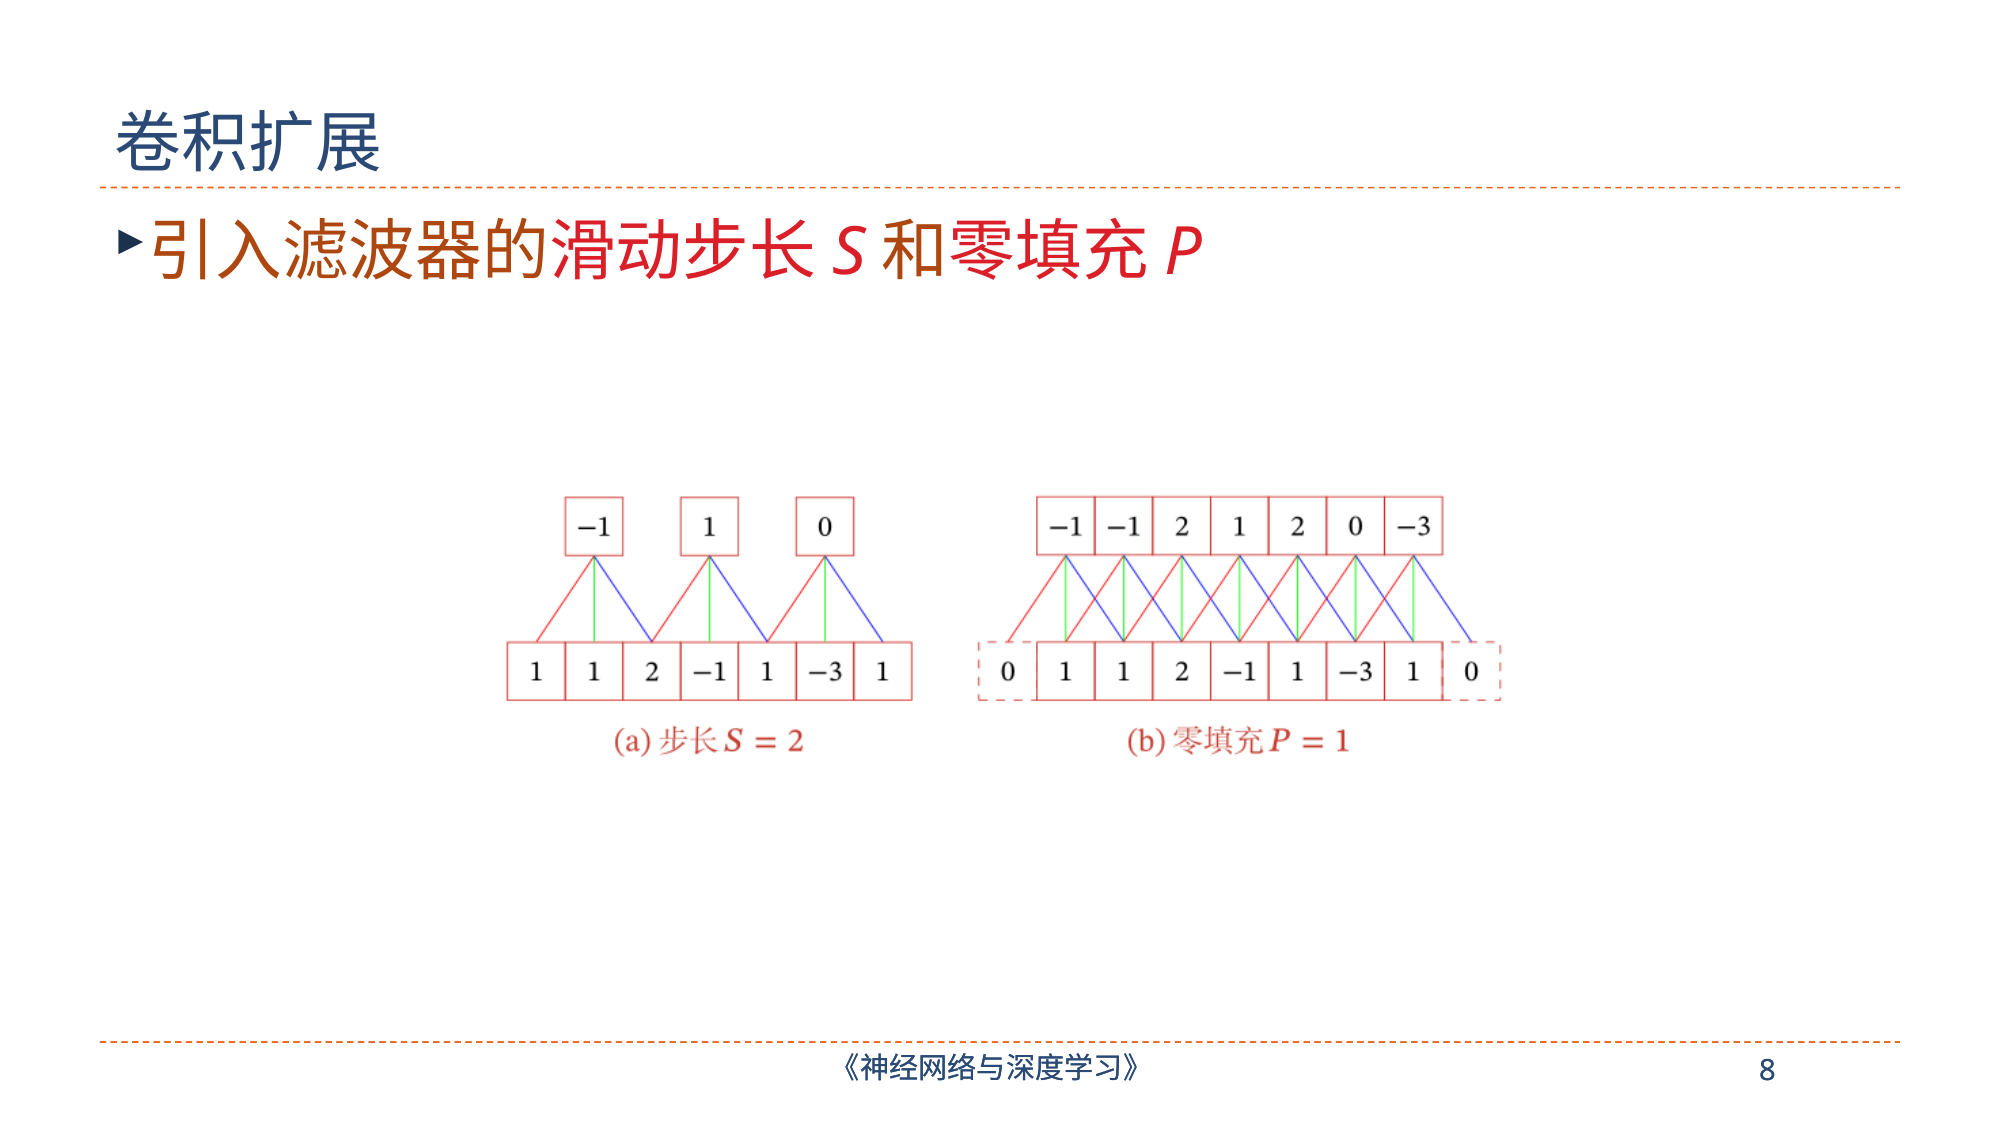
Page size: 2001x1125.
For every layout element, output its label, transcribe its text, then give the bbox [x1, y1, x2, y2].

list 引入滤波器的滑动步长S和零填充P [99, 200, 1900, 1010]
title 卷积扩展 [99, 24, 1900, 188]
picture [499, 449, 1513, 776]
